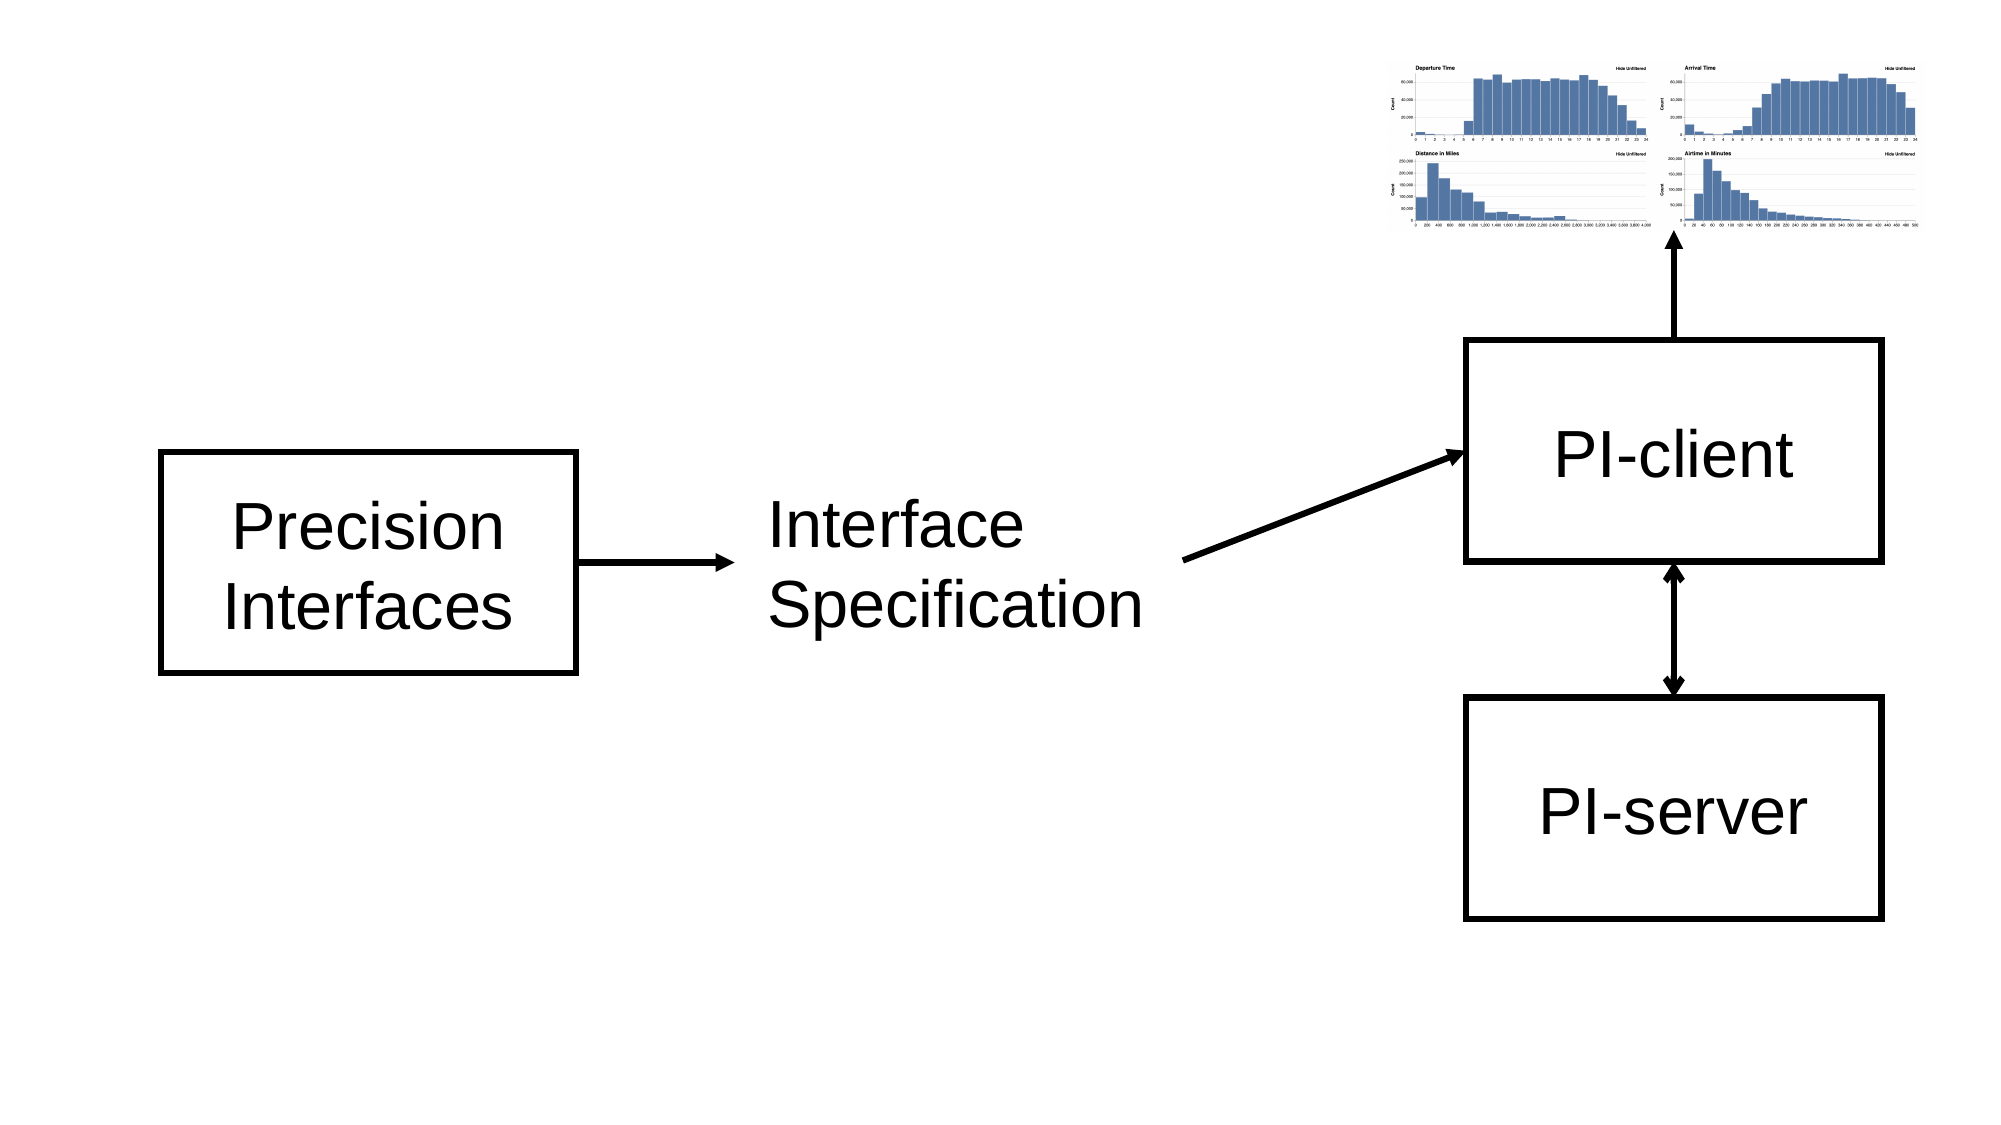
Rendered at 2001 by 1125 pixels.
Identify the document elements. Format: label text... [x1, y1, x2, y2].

text_box Precision Interfaces [160, 451, 577, 674]
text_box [1182, 450, 1467, 562]
text_box PI-server [1465, 696, 1882, 920]
picture [1386, 60, 1926, 232]
text_box PI-client [1465, 339, 1882, 563]
text_box Interface Specification [752, 473, 1183, 648]
